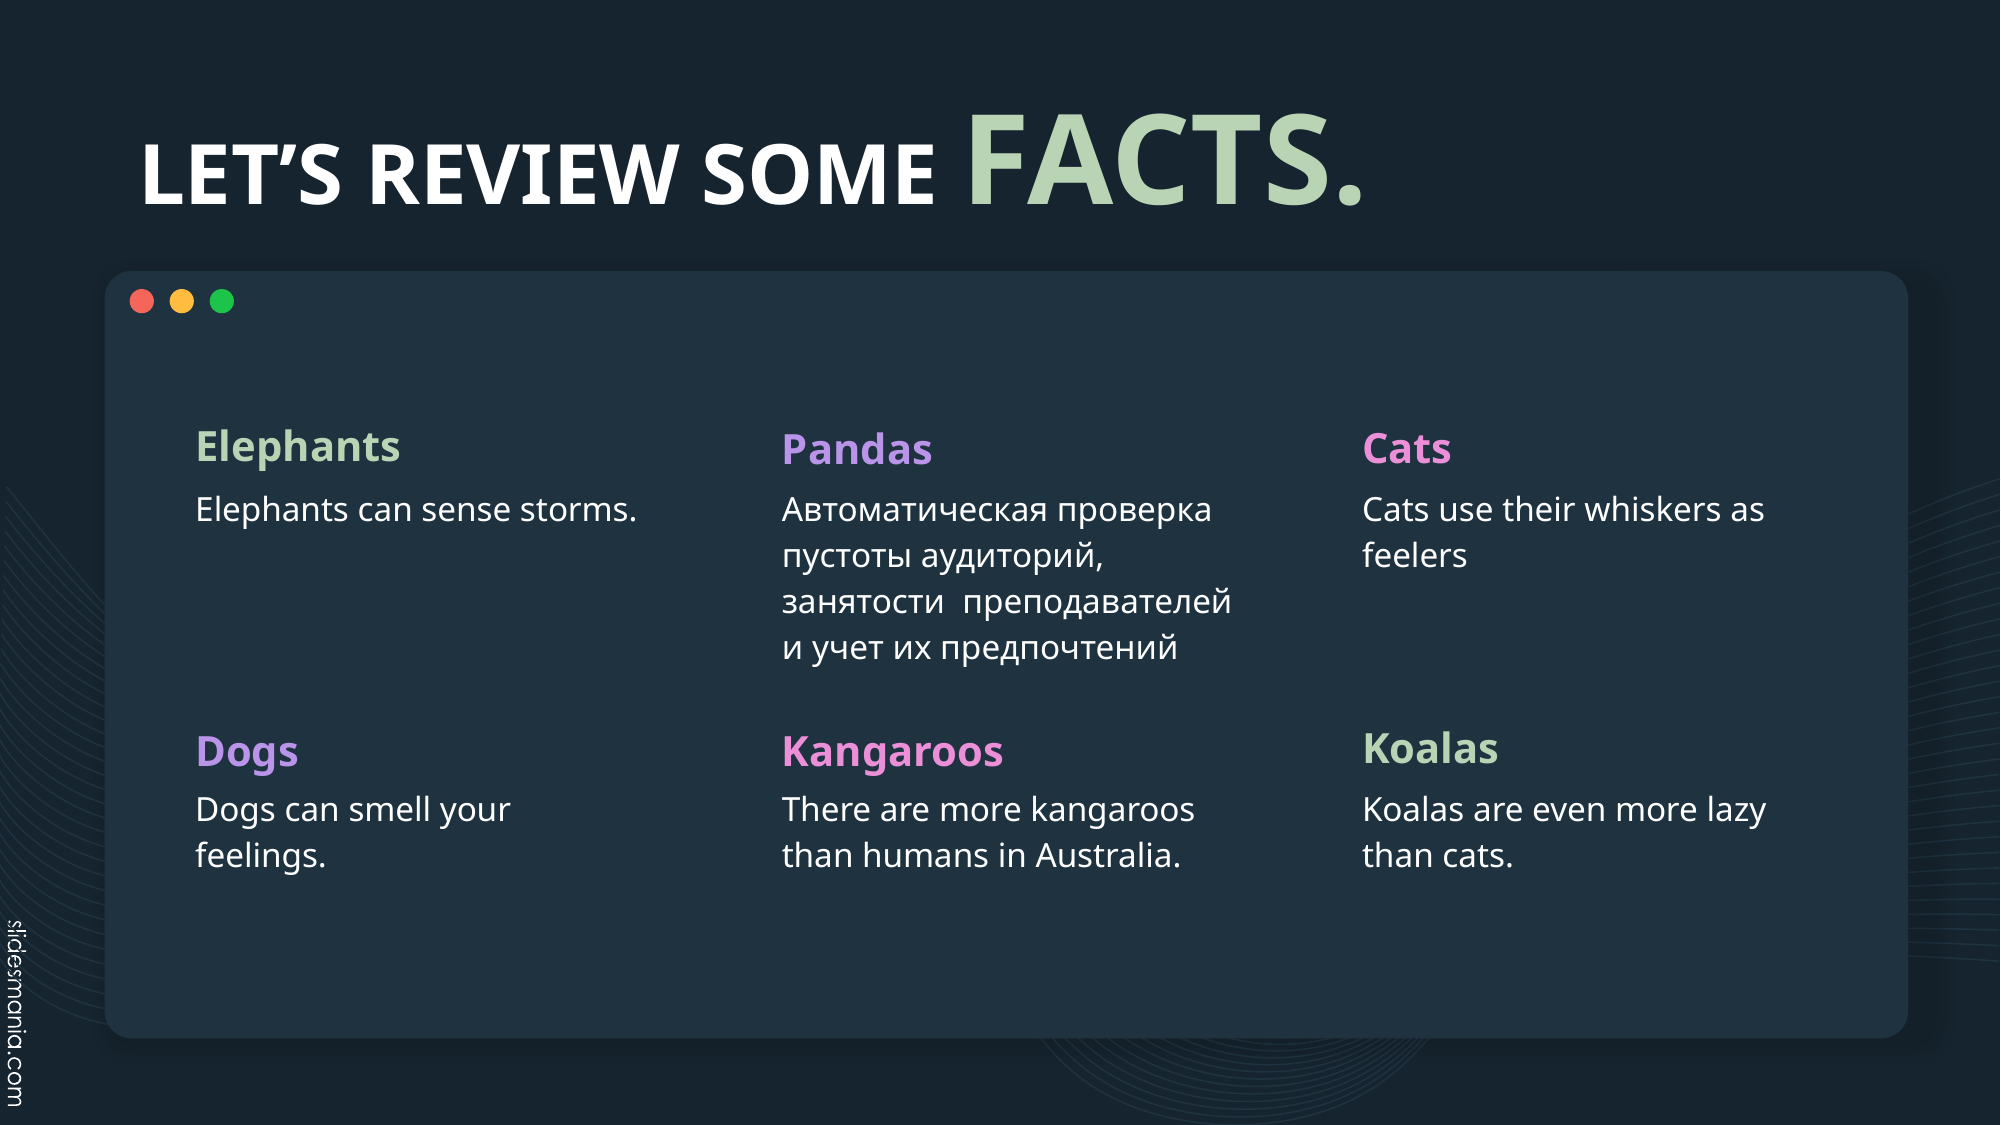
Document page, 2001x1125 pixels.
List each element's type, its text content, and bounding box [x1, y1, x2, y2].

title LET’S REVIEW SOME FACTS. [118, 59, 1909, 186]
subtitle Cats [1342, 393, 1838, 462]
subtitle Koalas [1342, 693, 1838, 794]
subtitle Elephants [175, 392, 671, 462]
list Автоматическая проверка пустоты аудиторий, занятости преподавателей и учет их предпочтений [761, 462, 1257, 600]
subtitle Dogs [175, 697, 671, 762]
list There are more kangaroos than humans in Australia. [761, 762, 1257, 900]
list Elephants can sense storms. [175, 462, 671, 600]
list Cats use their whiskers as feelers [1342, 462, 1838, 600]
list Koalas are even more lazy than cats. [1342, 794, 1838, 900]
subtitle Kangaroos [761, 697, 1257, 762]
list Dogs can smell your feelings. [175, 762, 671, 900]
subtitle Pandas [761, 395, 1257, 462]
